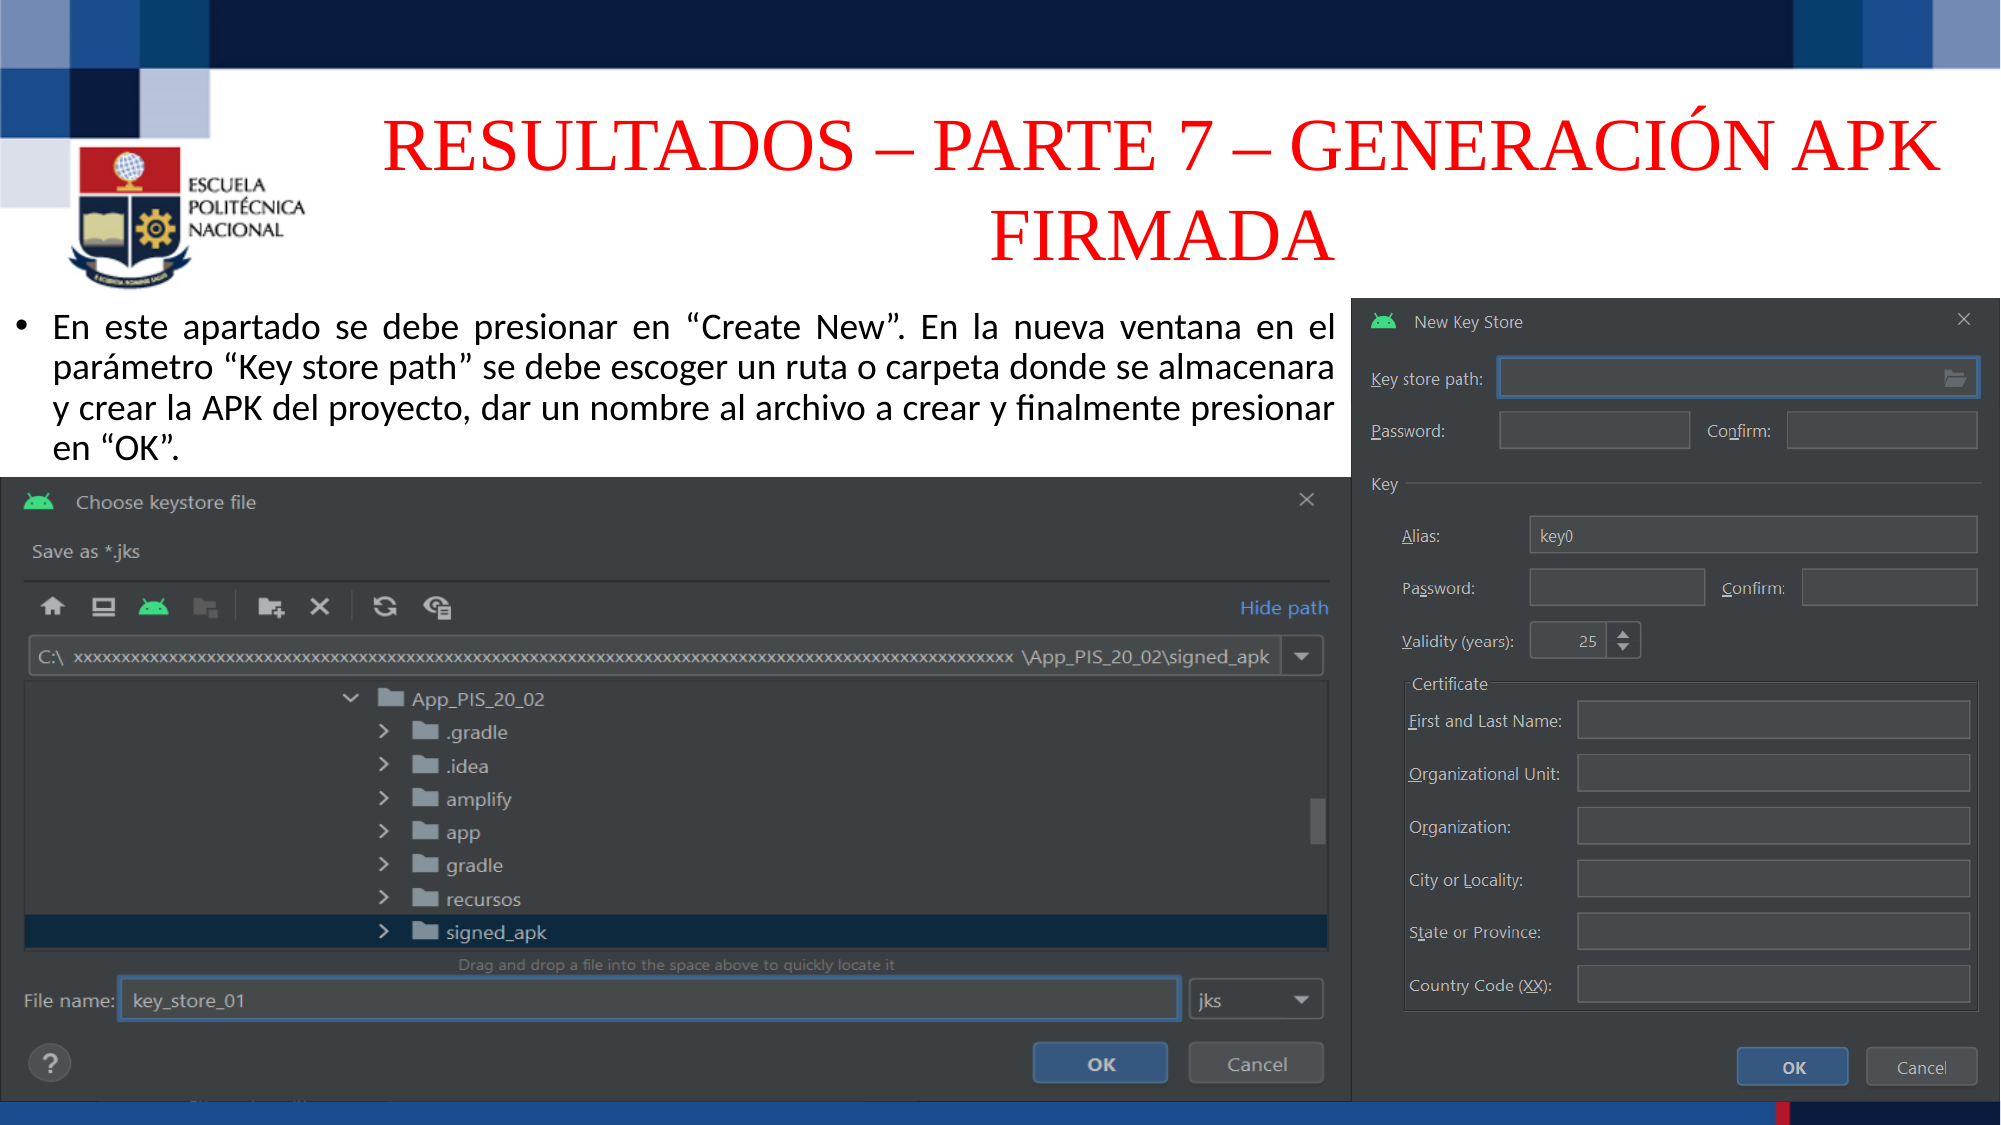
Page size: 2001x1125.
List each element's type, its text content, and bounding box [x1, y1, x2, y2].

title RESULTADOS – PARTE 7 – GENERACIÓN APK FIRMADA [325, 71, 2000, 299]
picture [0, 0, 2001, 1125]
list En este apartado se debe presionar en “Create New”. En la nueva ventana en el parámetro “Key store path” se debe escoger un ruta o carpeta donde se almacenara y crear la APK del proyecto, dar un nombre al archivo a crear y finalmente presionar en “OK”. [0, 299, 1351, 477]
